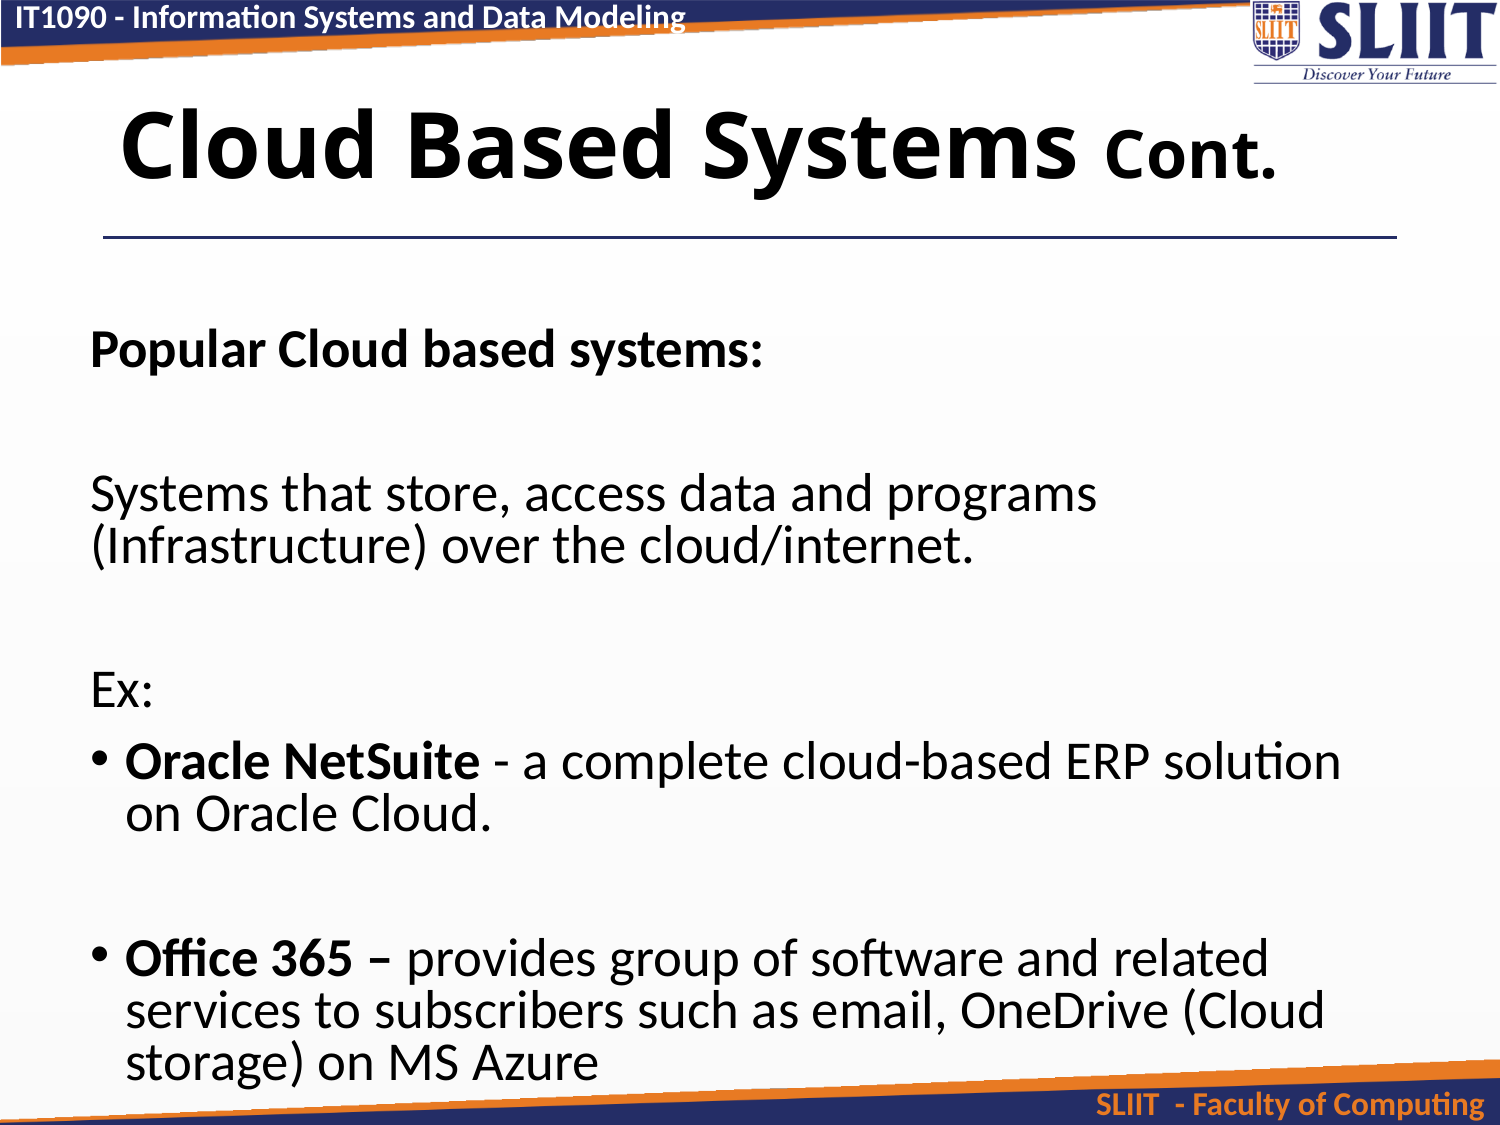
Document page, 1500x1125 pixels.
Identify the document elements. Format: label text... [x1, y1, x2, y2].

picture [0, 1050, 1500, 1125]
picture [1243, 1100, 1249, 1112]
picture [1302, 1102, 1310, 1112]
title Cloud Based Systems Cont. [103, 59, 1397, 232]
picture [1402, 1102, 1409, 1112]
picture [2, 2, 1249, 75]
picture [1356, 1102, 1364, 1112]
picture [1419, 1100, 1425, 1112]
picture [1250, 0, 1500, 84]
list Popular Cloud based systems: Systems that store, access data and programs (Infrastructure) over the cloud/internet. Ex: Oracle NetSuite - a complete cloud-based ERP solution on Oracle Cloud. Office 365 – provides group of software and related services to subscribers such as email, OneDrive (Cloud storage) on MS Azure [75, 232, 1425, 1100]
picture [1279, 1100, 1285, 1108]
